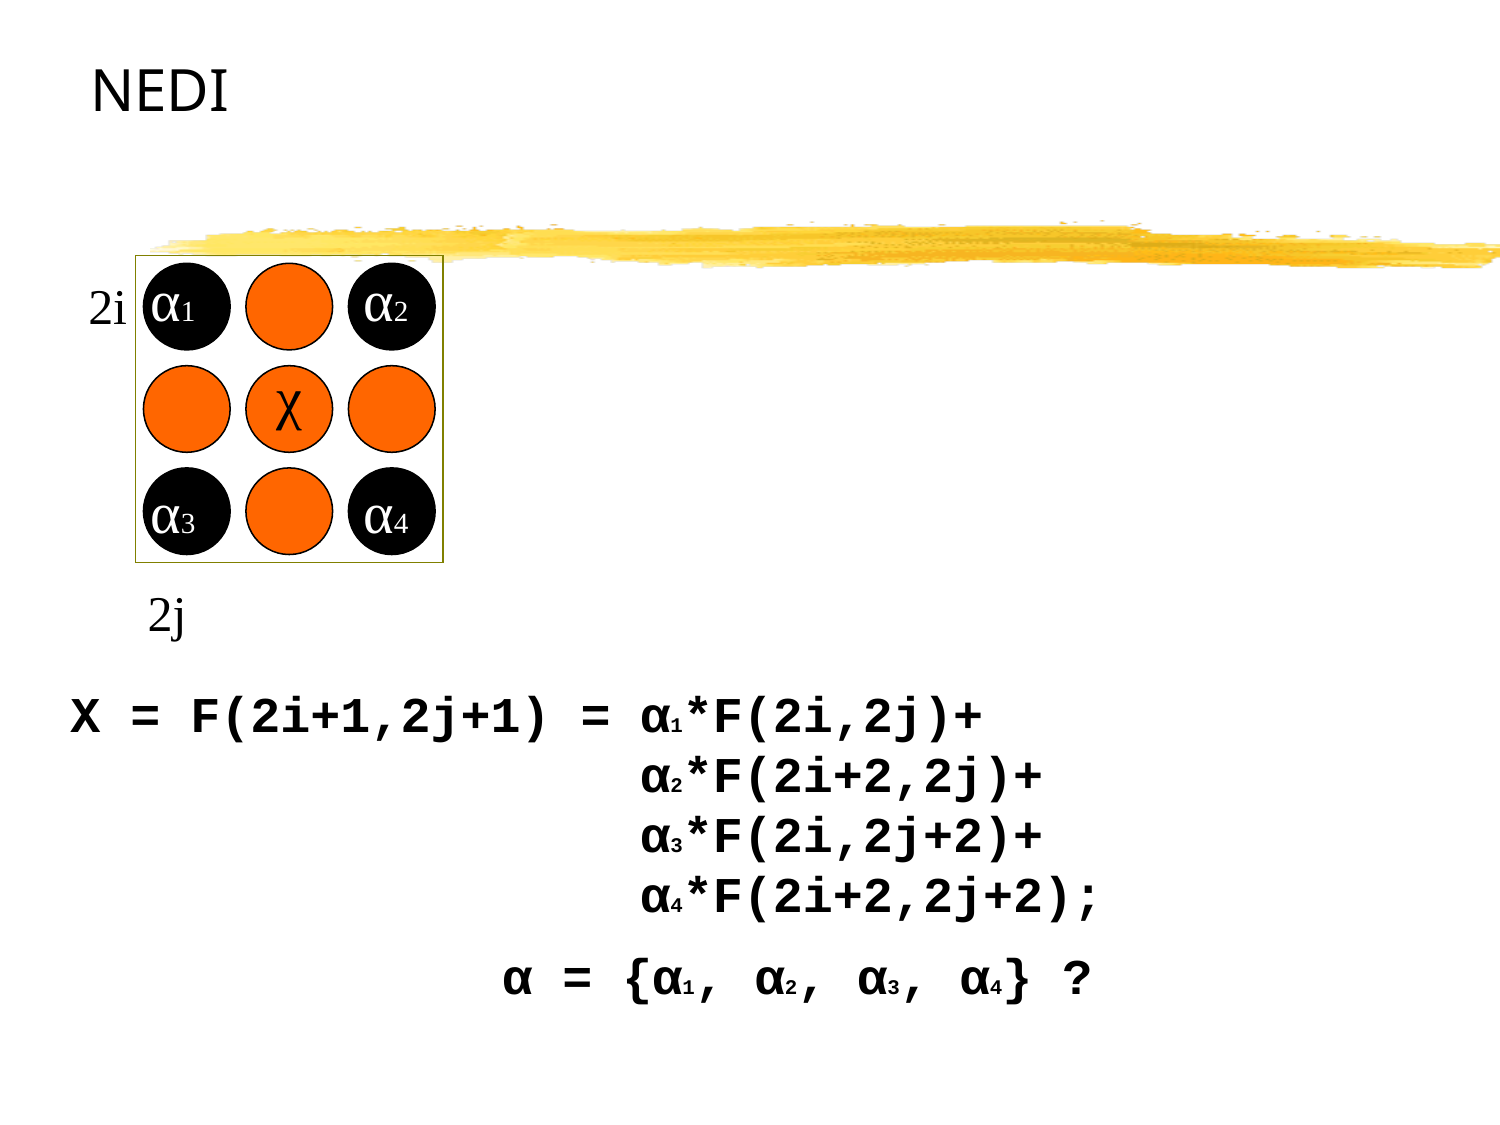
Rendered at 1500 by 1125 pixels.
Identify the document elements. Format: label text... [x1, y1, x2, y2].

text_box 2j [132, 574, 202, 649]
text_box X = F(2i+1,2j+1) = α1*F(2i,2j)+ α2*F(2i+2,2j)+ α3*F(2i,2j+2)+ α4*F(2i+2,2j+2); [55, 674, 1118, 930]
picture [150, 215, 1500, 279]
text_box α = {α1, α2, α3, α4} ? [487, 937, 1188, 1013]
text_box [135, 255, 444, 563]
title NEDI [74, 44, 1288, 131]
text_box 2i [73, 267, 130, 342]
